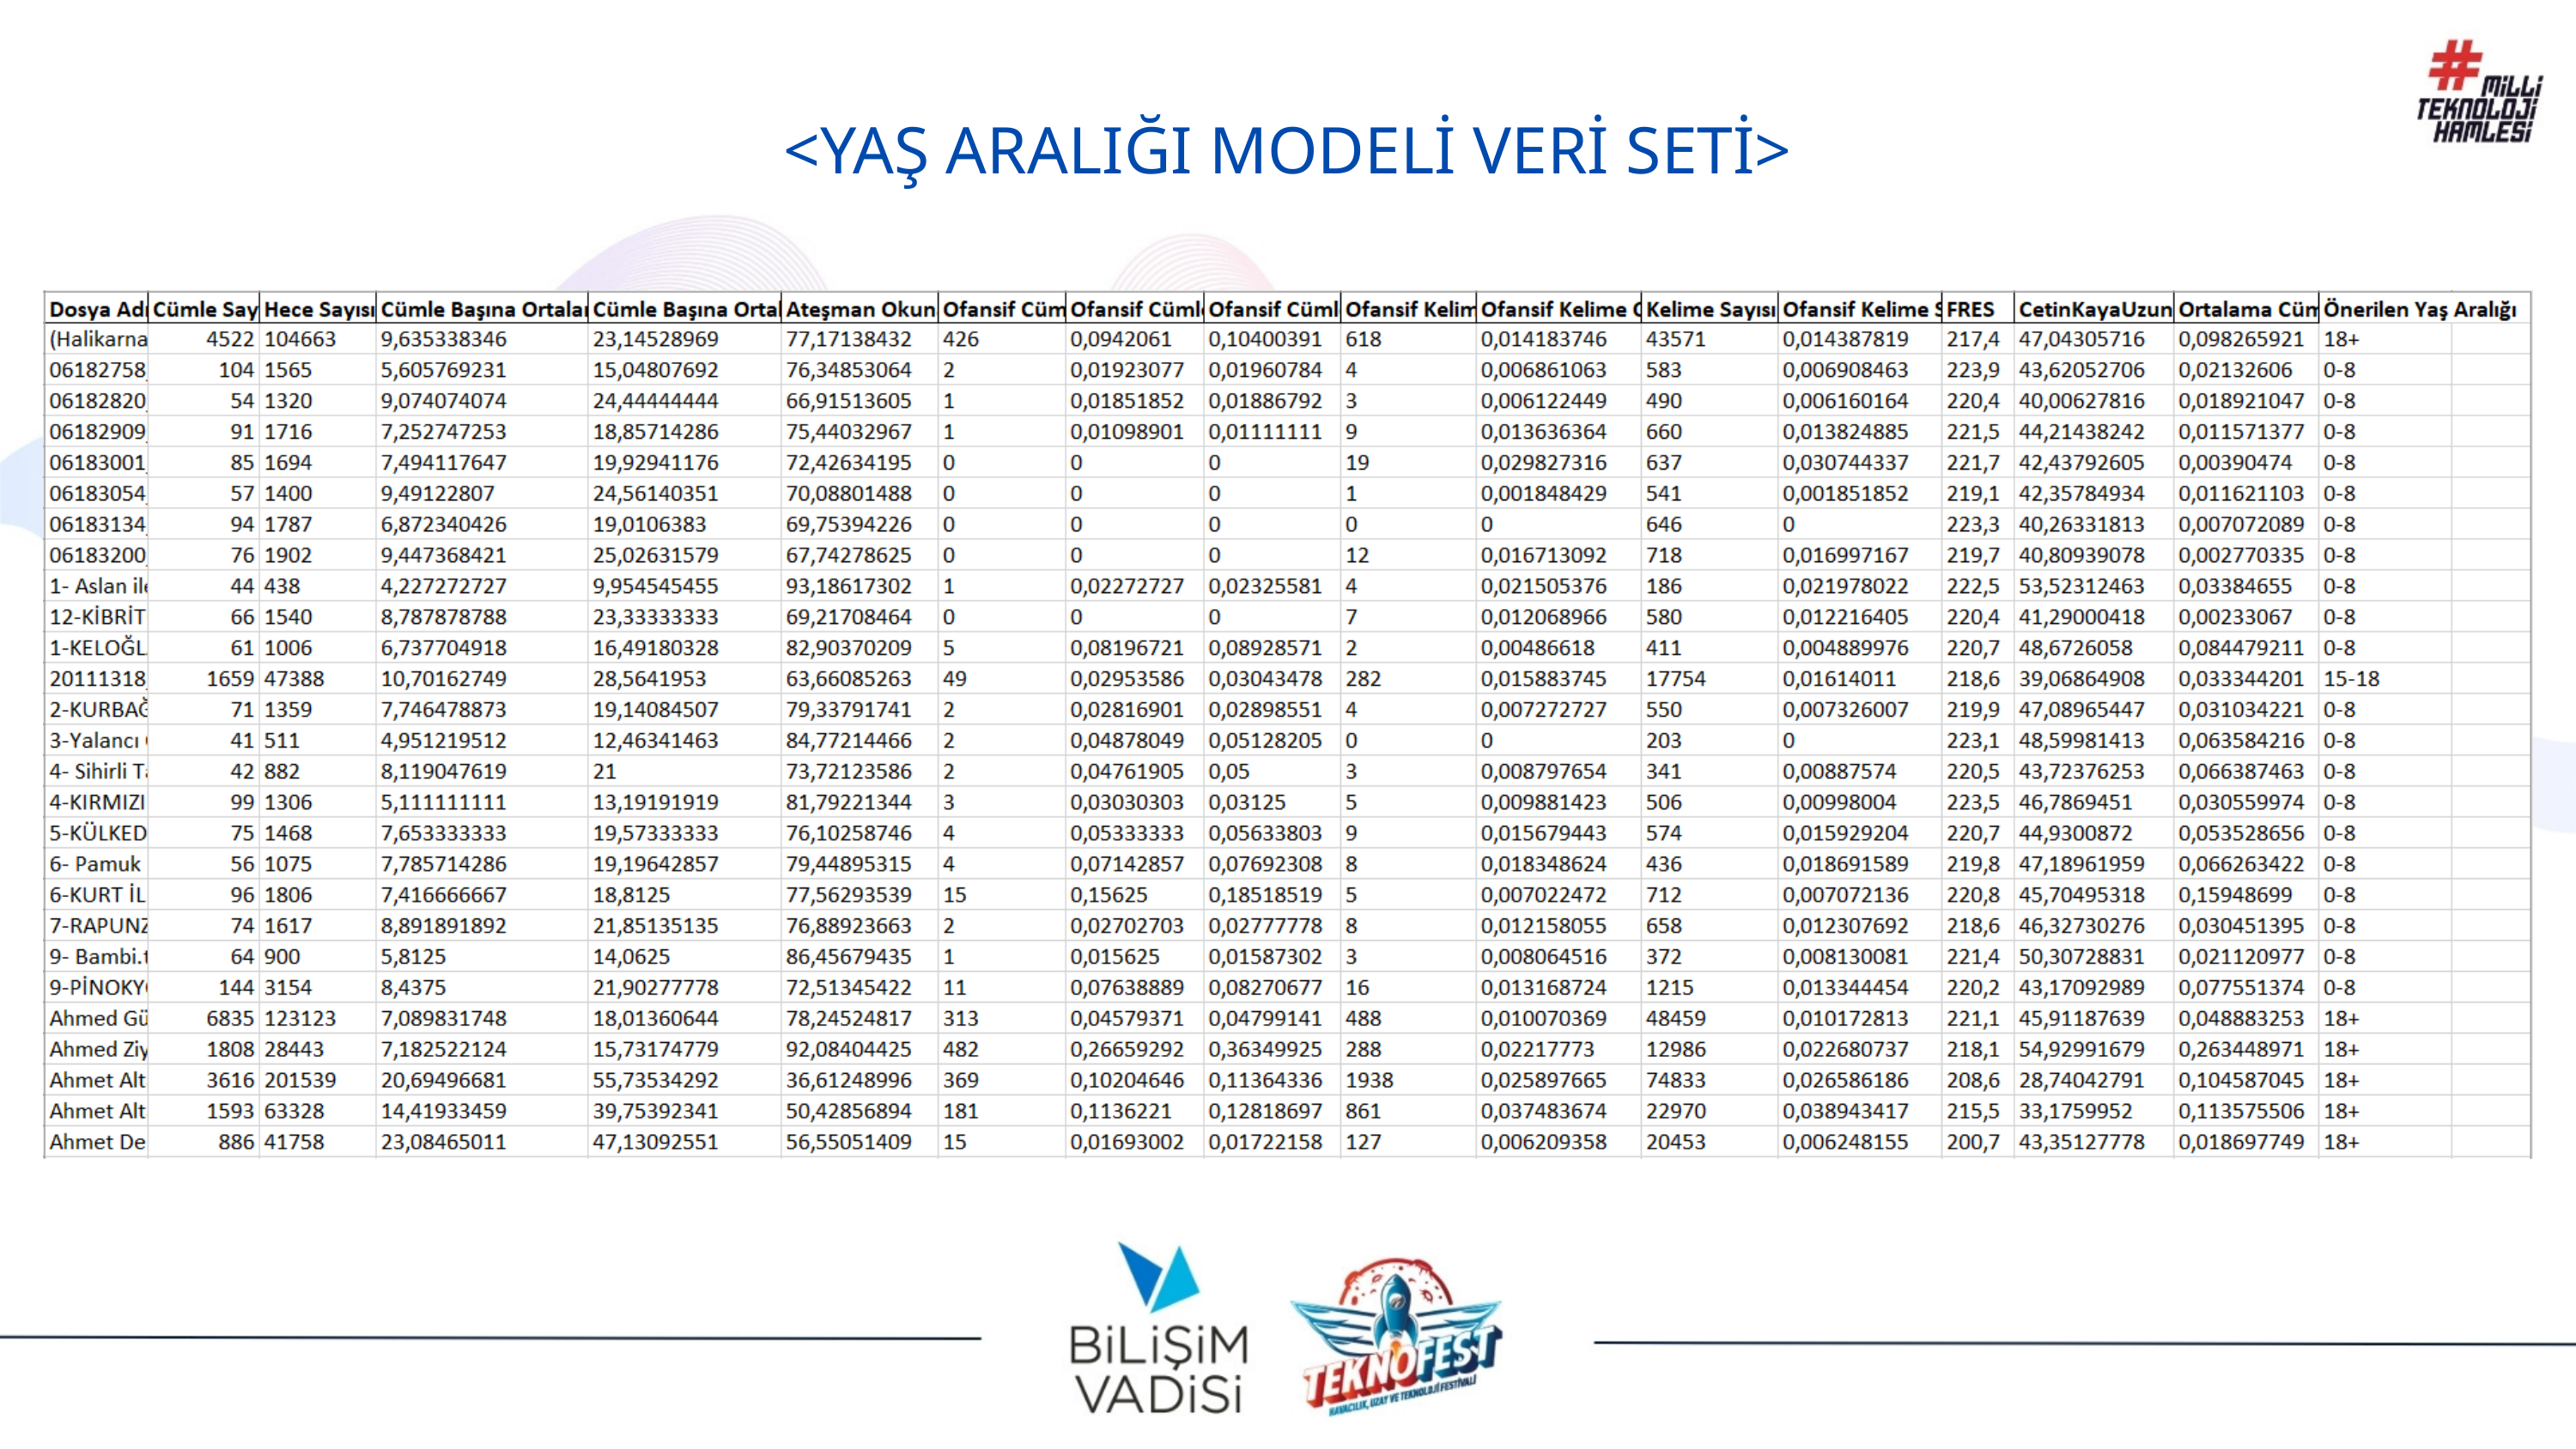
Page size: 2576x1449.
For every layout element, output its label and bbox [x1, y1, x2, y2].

text_box [0, 0, 2576, 1449]
